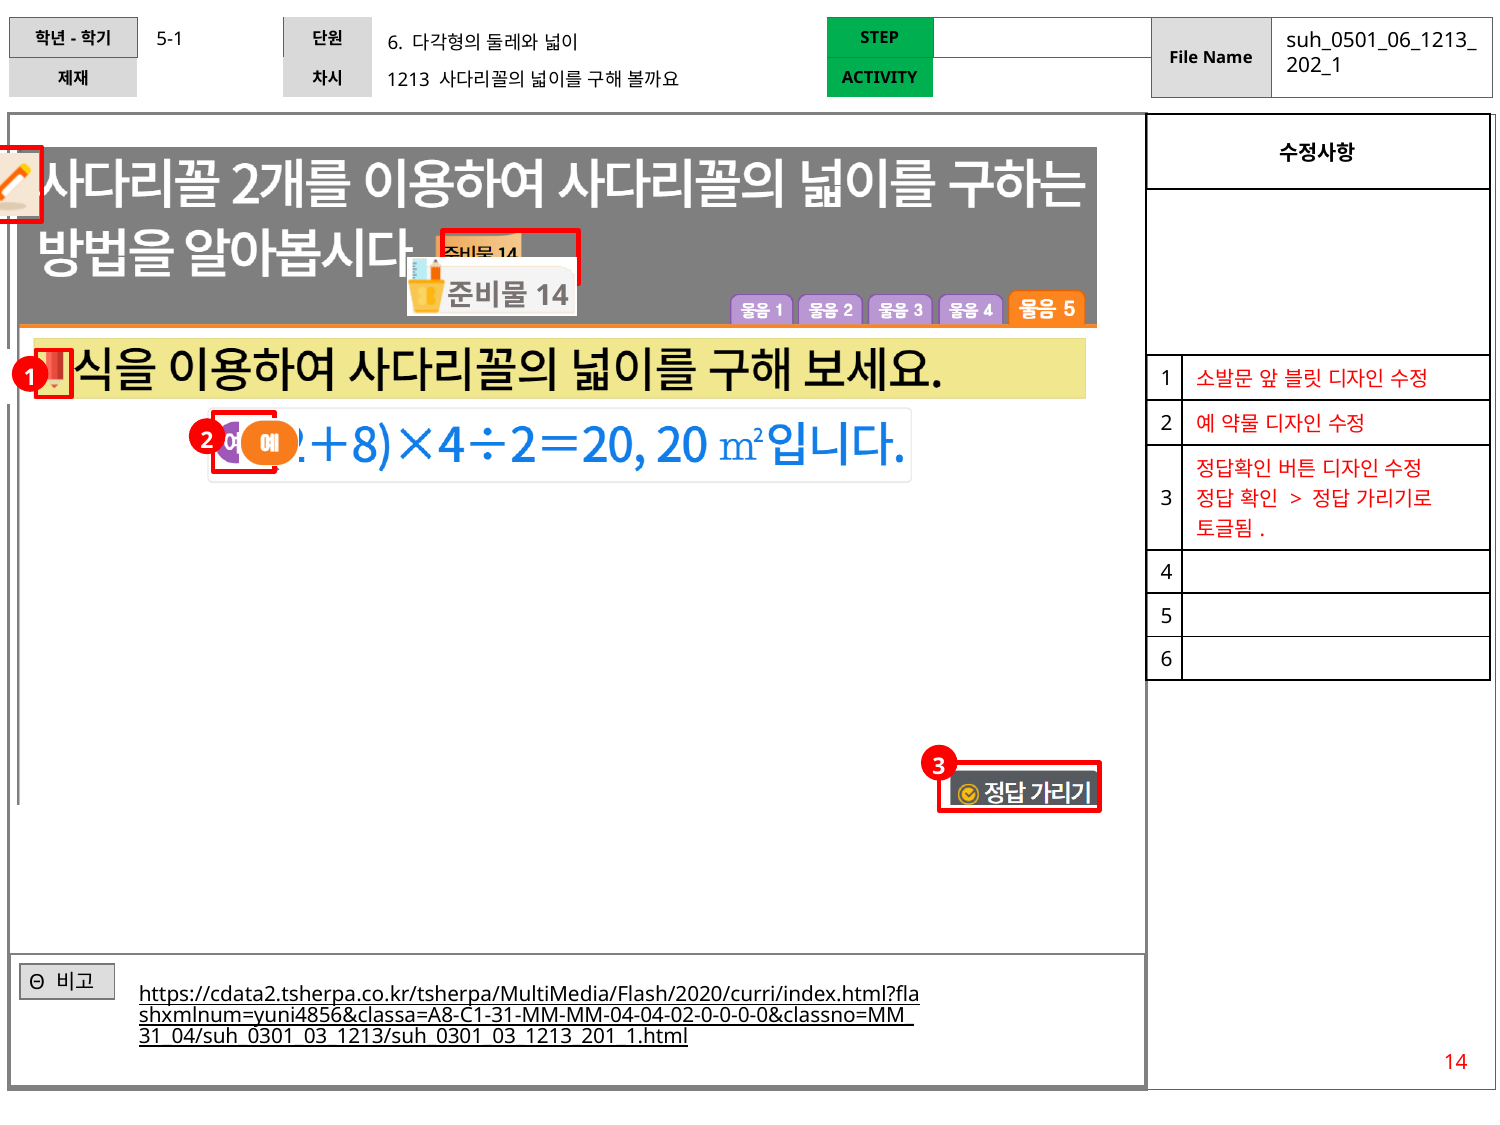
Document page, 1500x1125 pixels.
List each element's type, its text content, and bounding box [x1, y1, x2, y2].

text_box 5-1 [141, 18, 284, 55]
table_cell [1183, 594, 1489, 636]
table_cell 6 [1147, 637, 1181, 679]
table_cell 5 [1147, 594, 1181, 636]
picture [0, 349, 10, 405]
table_cell 예 약물 디자인 수정 [1183, 401, 1489, 444]
table_cell [1147, 190, 1489, 354]
table_header 수정사항 [1147, 115, 1489, 188]
text_box 6. 다각형의 둘레와 넓이 [372, 23, 828, 48]
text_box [406, 257, 587, 321]
table_cell 2 [1147, 401, 1181, 444]
text_box 1213 사다리꼴의 넓이를 구해 볼까요 [372, 60, 821, 96]
table_cell [1183, 551, 1489, 592]
text_box [0, 145, 18, 152]
table_cell 정답확인 버튼 디자인 수정 정답 확인 > 정답 가리기로 토글됨. [1183, 446, 1489, 549]
table_cell 3 [1147, 446, 1181, 549]
text_box https://cdata2.tsherpa.co.kr/tsherpa/MultiMedia/Flash/2020/curri/index.html?flashxmlnum=yuni4856&classa=A8-C1-31-MM-MM-04-04-02-0-0-0-0&classno=MM_31_04/suh_0301_03_1213/suh_0301_03_1213_201_1.html [123, 973, 939, 1042]
table_cell 소발문 앞 블릿 디자인 수정 [1183, 356, 1489, 399]
table_cell [1183, 637, 1489, 679]
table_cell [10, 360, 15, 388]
text_box suh_0501_06_1213_202_1 [1271, 18, 1500, 84]
picture [0, 147, 1097, 805]
table_cell 4 [1147, 551, 1181, 592]
table_cell 1 [1147, 356, 1181, 399]
